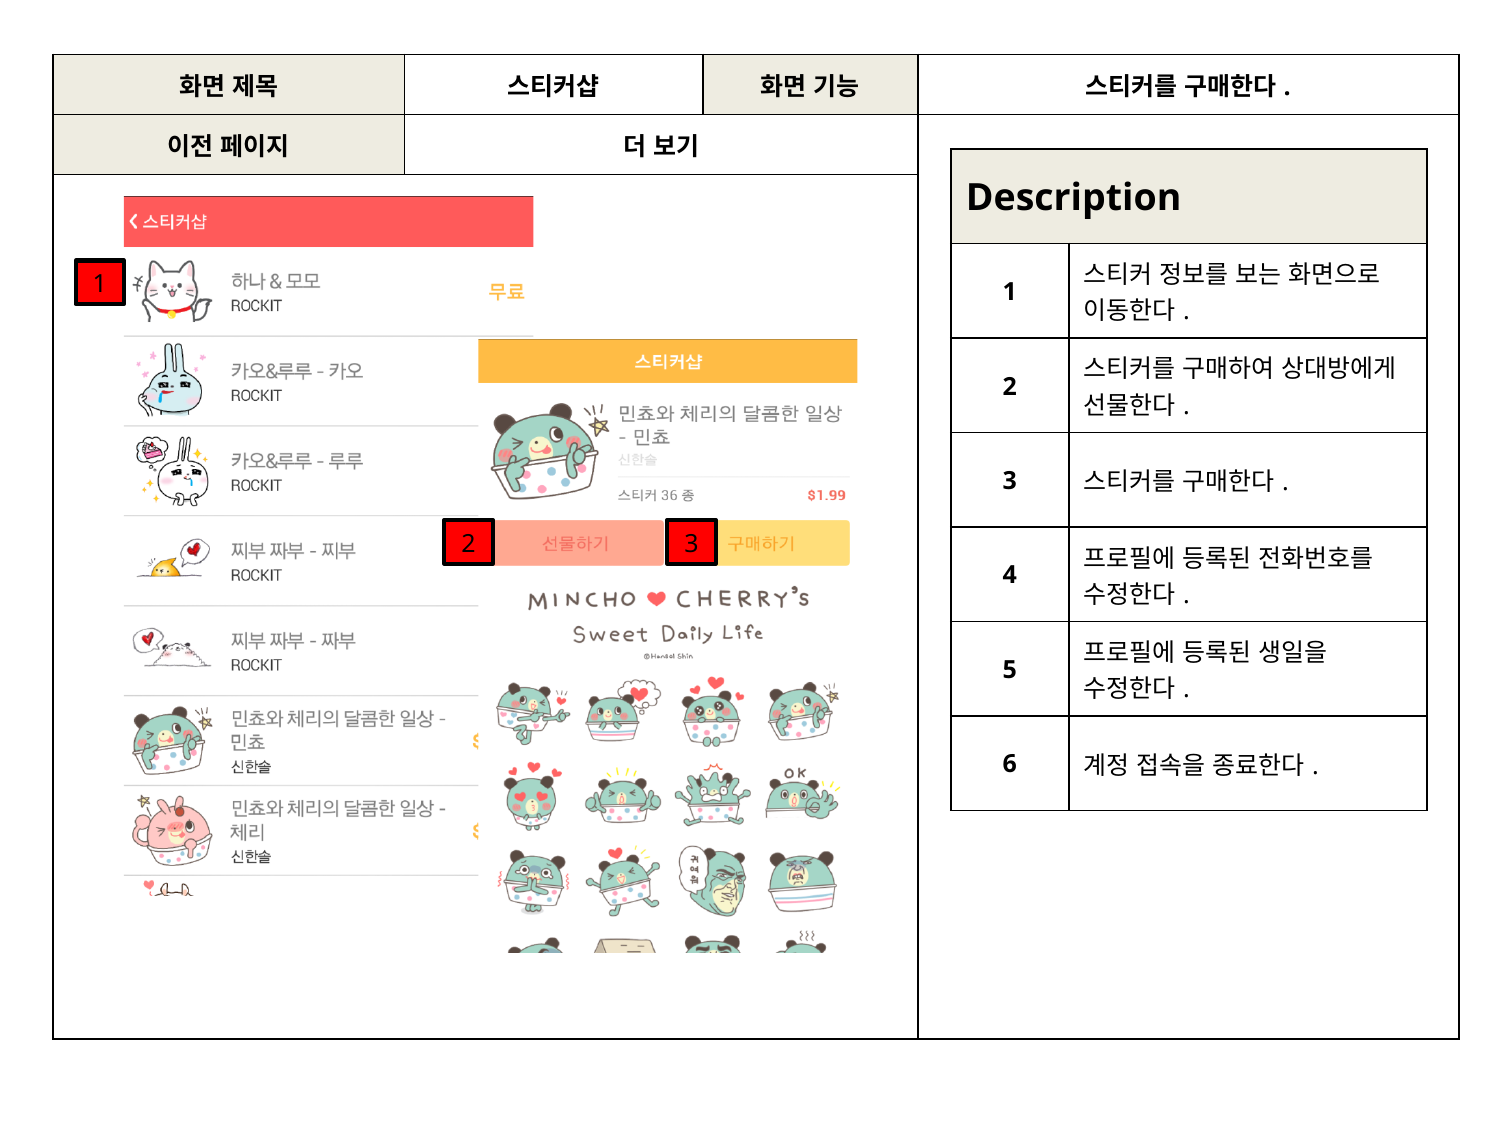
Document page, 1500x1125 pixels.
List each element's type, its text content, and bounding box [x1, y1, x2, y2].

table_header 화면 제목 [54, 55, 404, 114]
table_header 화면 기능 [704, 55, 917, 114]
table_cell [919, 115, 1458, 1038]
table_cell 더 보기 [405, 115, 917, 174]
picture [123, 196, 858, 953]
table_cell 1 [952, 244, 1068, 337]
table_cell 스티커를 구매하여 상대방에게 선물한다. [1070, 339, 1426, 432]
table_cell 스티커 정보를 보는 화면으로 이동한다. [1070, 244, 1426, 337]
table_cell 5 [952, 622, 1068, 715]
table_cell 프로필에 등록된 전화번호를 수정한다. [1070, 528, 1426, 621]
table_cell 프로필에 등록된 생일을 수정한다. [1070, 622, 1426, 715]
table_cell 스티커를 구매한다. [1070, 433, 1426, 526]
table_cell 계정 접속을 종료한다. [1070, 717, 1426, 810]
table_cell 이전 페이지 [54, 115, 404, 174]
table_header 스티커샵 [405, 55, 702, 114]
text_box 1 [74, 258, 118, 306]
table_header 스티커를 구매한다. [919, 55, 1458, 114]
table_cell 3 [952, 433, 1068, 526]
table_cell [54, 175, 917, 1038]
table_cell 6 [952, 717, 1068, 810]
table_cell 4 [952, 528, 1068, 621]
table_header Description [952, 150, 1426, 243]
table_cell 2 [952, 339, 1068, 432]
